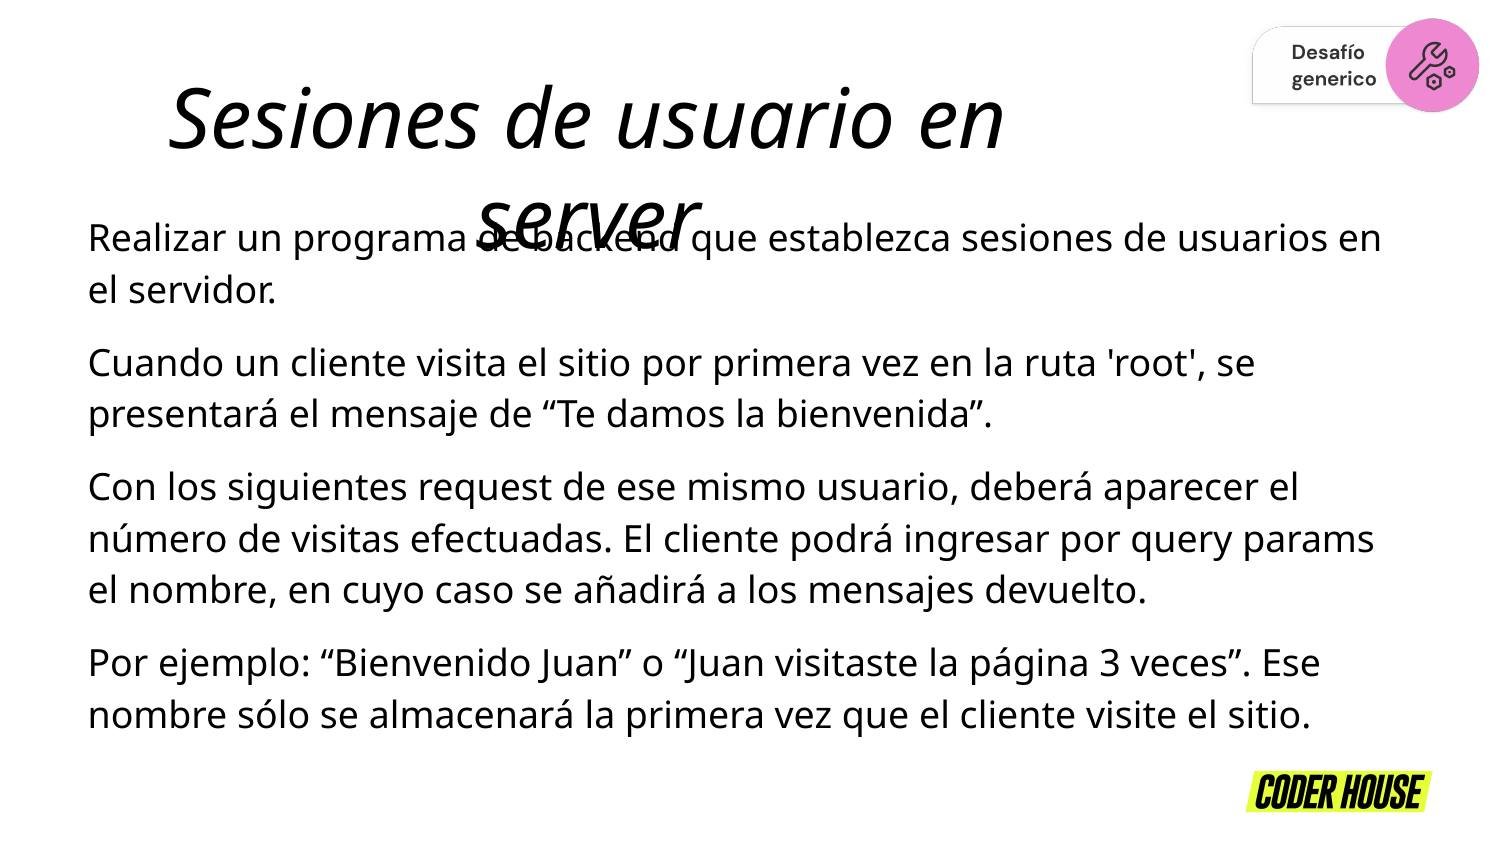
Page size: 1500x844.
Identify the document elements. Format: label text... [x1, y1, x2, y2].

picture [1231, 12, 1500, 118]
text_box Realizar un programa de backend que establezca sesiones de usuarios en el servidor. Cuando un cliente visita el sitio por primera vez en la ruta 'root', se presentará el mensaje de “Te damos la bienvenida”. Con los siguientes request de ese mismo usuario, deberá aparecer el número de visitas efectuadas. El cliente podrá ingresar por query params el nombre, en cuyo caso se añadirá a los mensajes devuelto. Por ejemplo: “Bienvenido Juan” o “Juan visitaste la página 3 veces”. Ese nombre sólo se almacenará la primera vez que el cliente visite el sitio. [72, 192, 1428, 705]
picture [1241, 764, 1437, 819]
text_box Sesiones de usuario en server [37, 49, 1139, 280]
